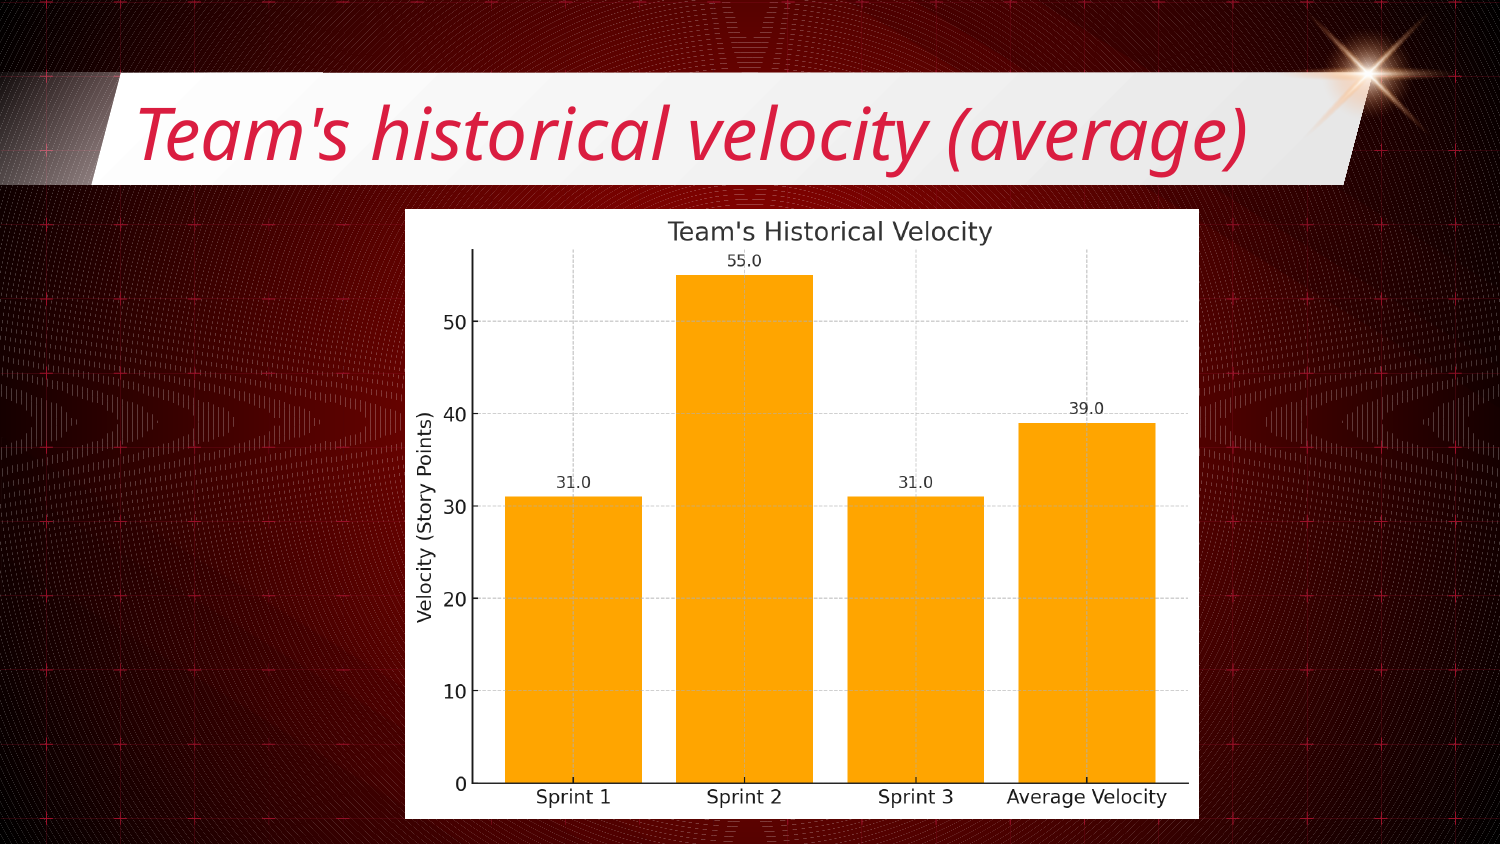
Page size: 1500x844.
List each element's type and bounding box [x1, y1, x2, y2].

text_box [0, 72, 1373, 185]
title [1377, 149, 1382, 167]
picture [0, 0, 1500, 844]
